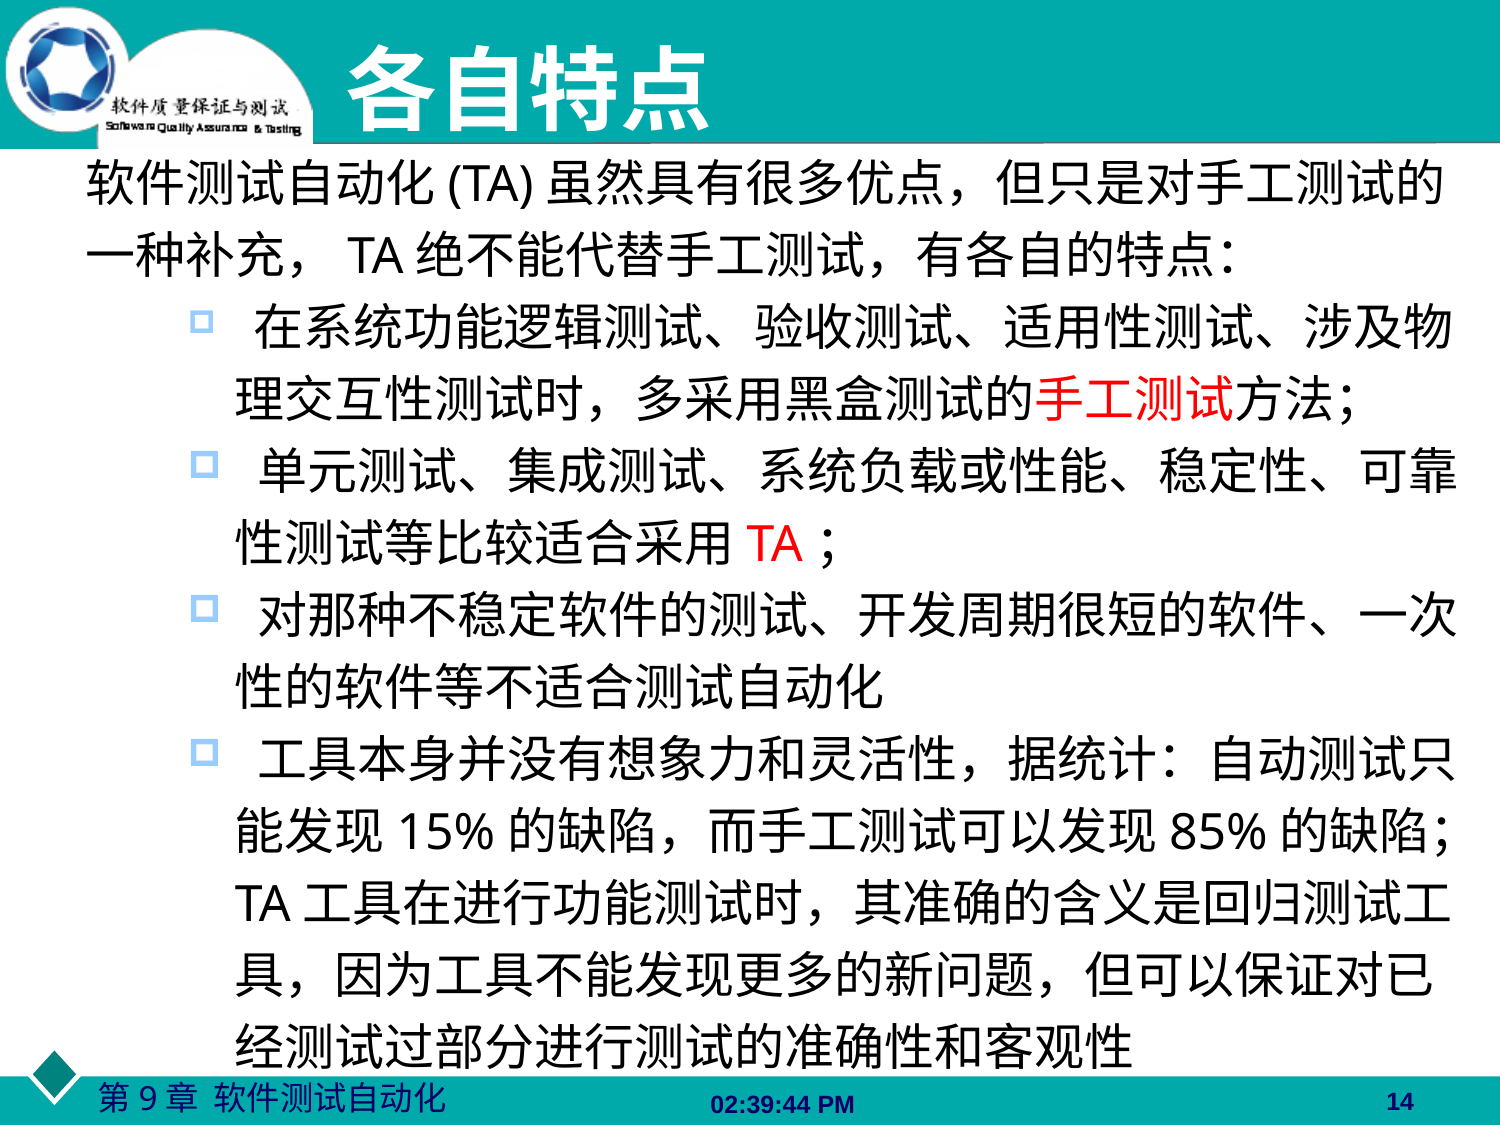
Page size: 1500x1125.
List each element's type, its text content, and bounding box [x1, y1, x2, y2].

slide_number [695, 1083, 1046, 1125]
title 各自特点 [330, 42, 840, 132]
picture [0, 0, 313, 149]
slide_number 14 [1116, 1083, 1430, 1125]
text_box 软件测试自动化(TA)虽然具有很多优点，但只是对手工测试的一种补充，TA绝不能代替手工测试，有各自的特点： 在系统功能逻辑测试、验收测试、适用性测试、涉及物理交互性测试时，多采用黑盒测试的手工测试方法； 单元测试、集成测试、系统负载或性能、稳定性、可靠性测试等比较适合采用TA； 对那种不稳定软件的测试、开发周期很短的软件、一次性的软件等不适合测试自动化 工具本身并没有想象力和灵活性，据统计：自动测试只能发现15%的缺陷，而手工测试可以发现85%的缺陷；TA工具在进行功能测试时，其准确的含义是回归测试工具，因为工具不能发现更多的新问题，但可以保证对已经测试过部分进行测试的准确性和客观性 [70, 132, 1489, 1083]
